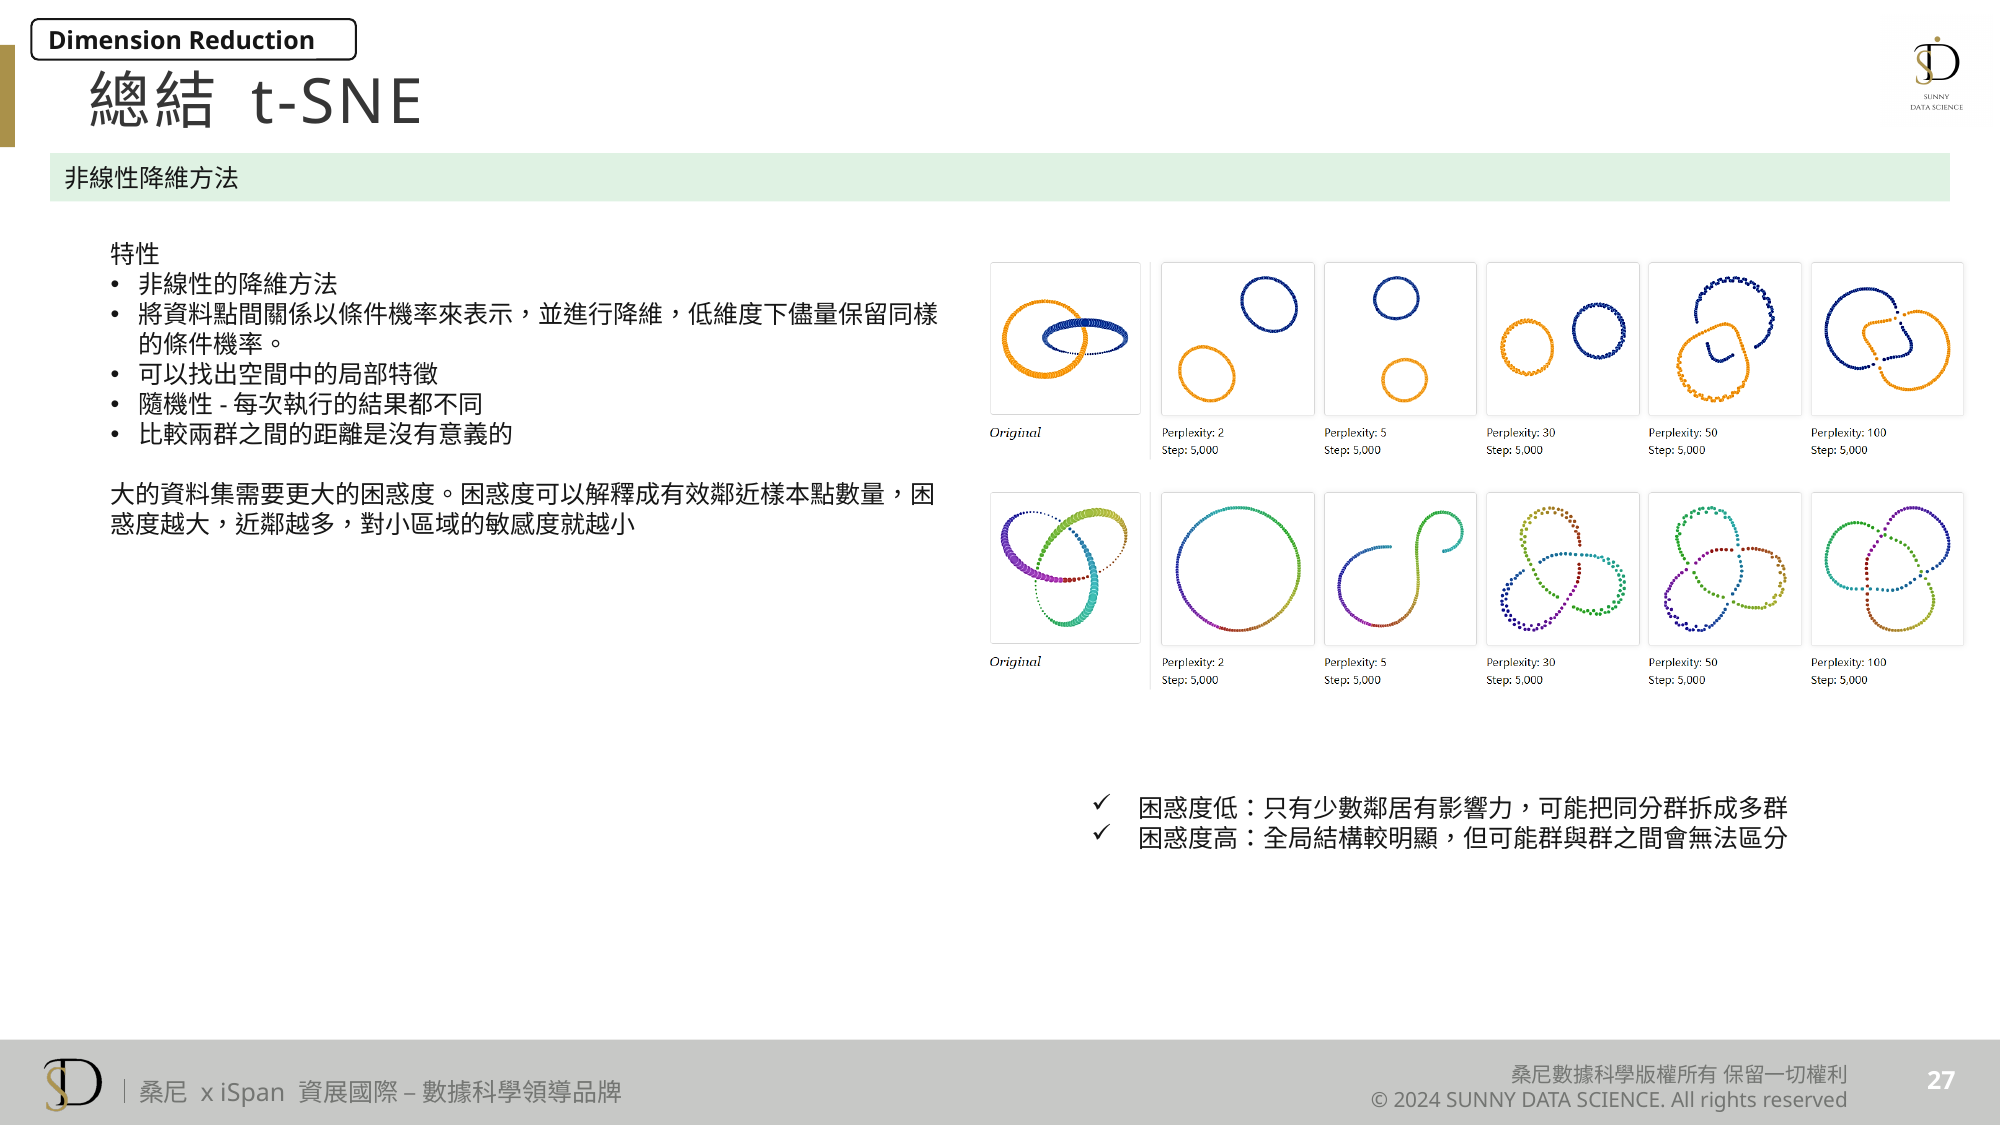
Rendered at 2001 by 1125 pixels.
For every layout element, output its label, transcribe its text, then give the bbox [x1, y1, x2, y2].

picture [1880, 14, 1993, 127]
text_box 特性 非線性的降維方法 將資料點間關係以條件機率來表示，並進行降維，低維度下儘量保留同樣的條件機率。 可以找出空間中的局部特徵 隨機性-每次執行的結果都不同 比較兩群之間的距離是沒有意義的 大的資料集需要更大的困惑度。困惑度可以解釋成有效鄰近樣本點數量，困惑度越大，近鄰越多，對小區域的敏感度就越小 [95, 231, 963, 606]
picture [0, 1020, 145, 1125]
picture [980, 251, 1969, 692]
text_box Dimension Reduction [30, 18, 357, 61]
text_box 困惑度低：只有少數鄰居有影響力，可能把同分群拆成多群 困惑度高：全局結構較明顯，但可能群與群之間會無法區分 [1076, 785, 1872, 860]
text_box 非線性降維方法 [49, 152, 1951, 202]
text_box 總結 t-SNE [73, 39, 1937, 152]
